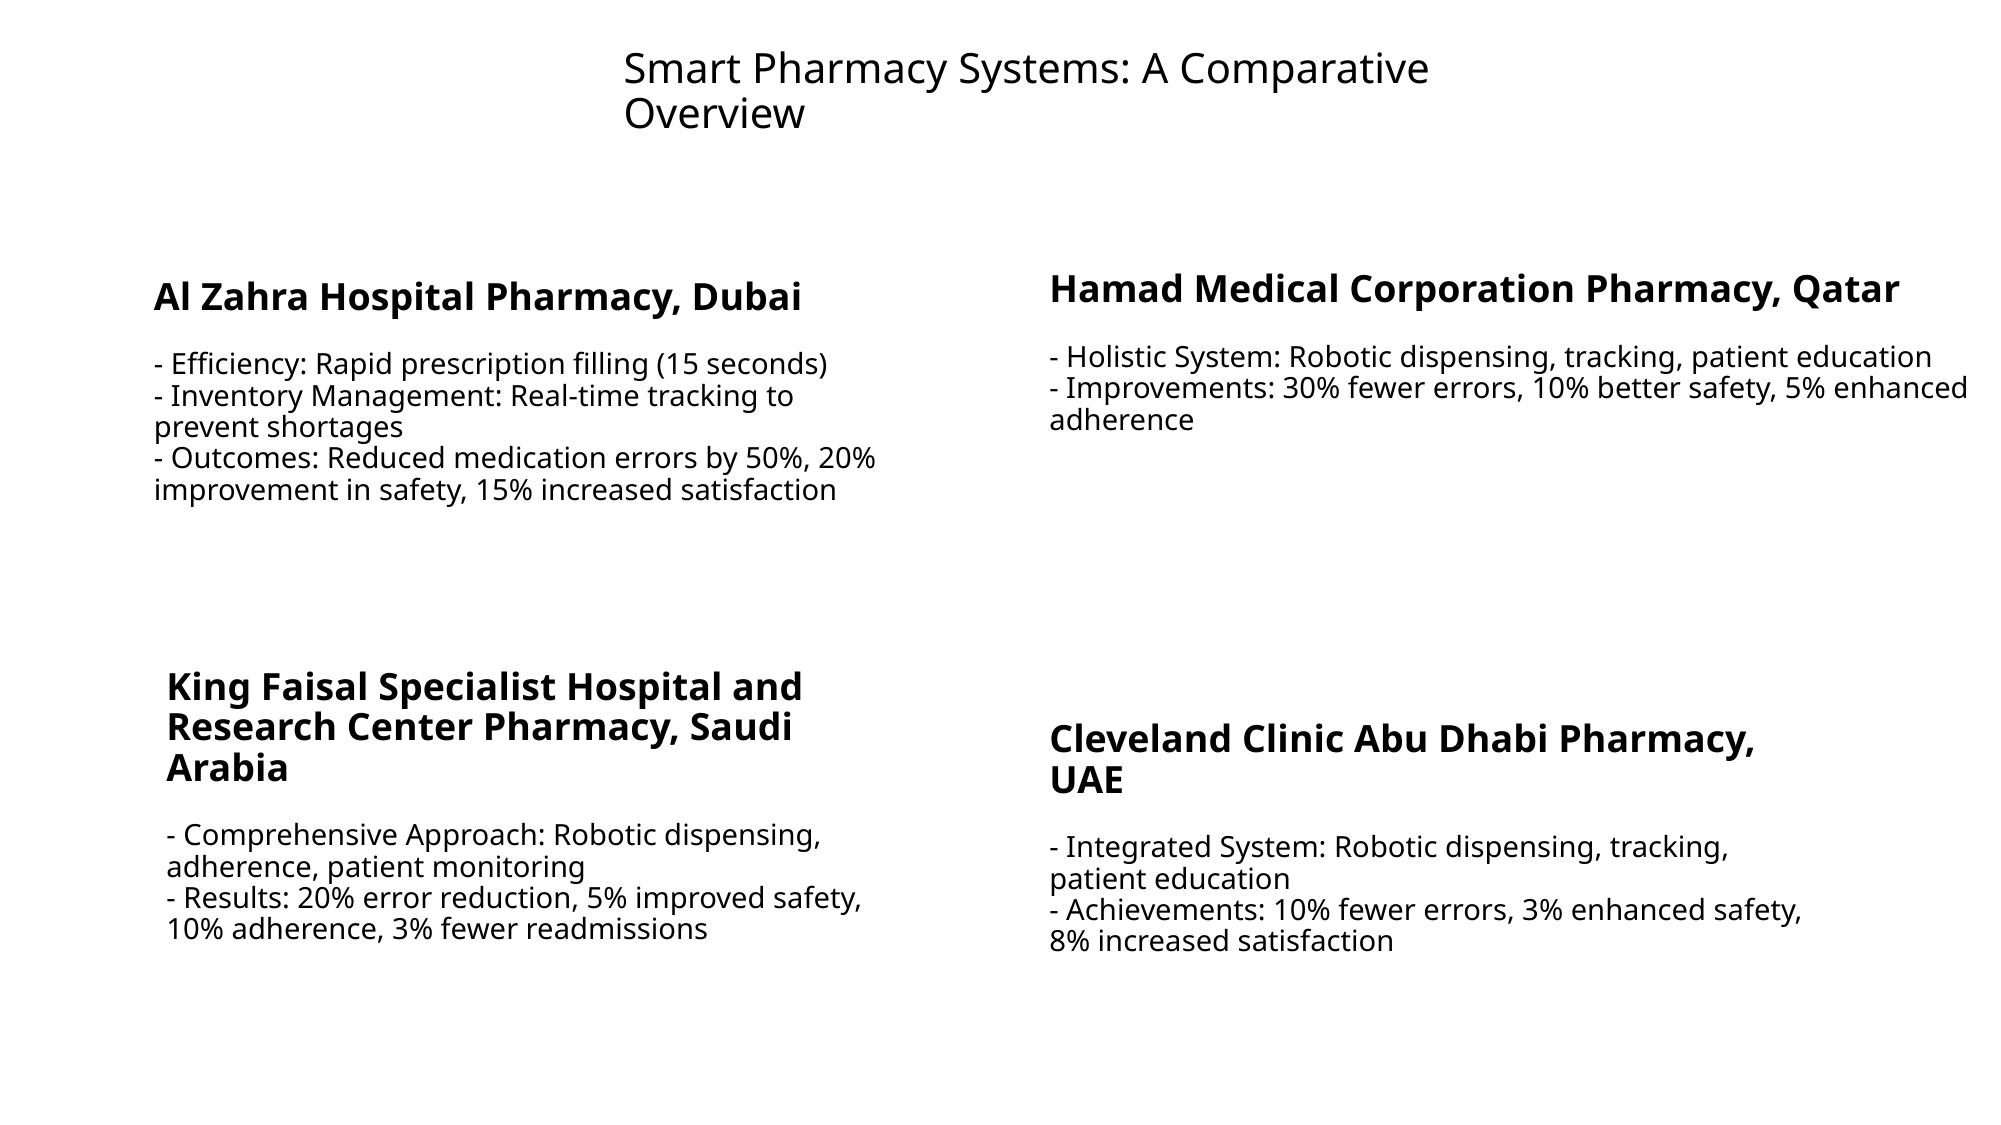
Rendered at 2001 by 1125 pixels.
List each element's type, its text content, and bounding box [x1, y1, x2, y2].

text_box Al Zahra Hospital Pharmacy, Dubai - Efficiency: Rapid prescription filling (15 seconds) - Inventory Management: Real-time tracking to prevent shortages - Outcomes: Reduced medication errors by 50%, 20% improvement in safety, 15% increased satisfaction [139, 140, 906, 627]
text_box Cleveland Clinic Abu Dhabi Pharmacy, UAE - Integrated System: Robotic dispensing, tracking, patient education - Achievements: 10% fewer errors, 3% enhanced safety, 8% increased satisfaction [1034, 612, 1835, 985]
text_box Hamad Medical Corporation Pharmacy, Qatar - Holistic System: Robotic dispensing, tracking, patient education - Improvements: 30% fewer errors, 10% better safety, 5% enhanced adherence [1034, 162, 2000, 535]
title King Faisal Specialist Hospital and Research Center Pharmacy, Saudi Arabia - Comprehensive Approach: Robotic dispensing, adherence, patient monitoring - Results: 20% error reduction, 5% improved safety, 10% adherence, 3% fewer readmissions [151, 627, 893, 1125]
text_box Smart Pharmacy Systems: A Comparative Overview [608, 103, 1518, 178]
